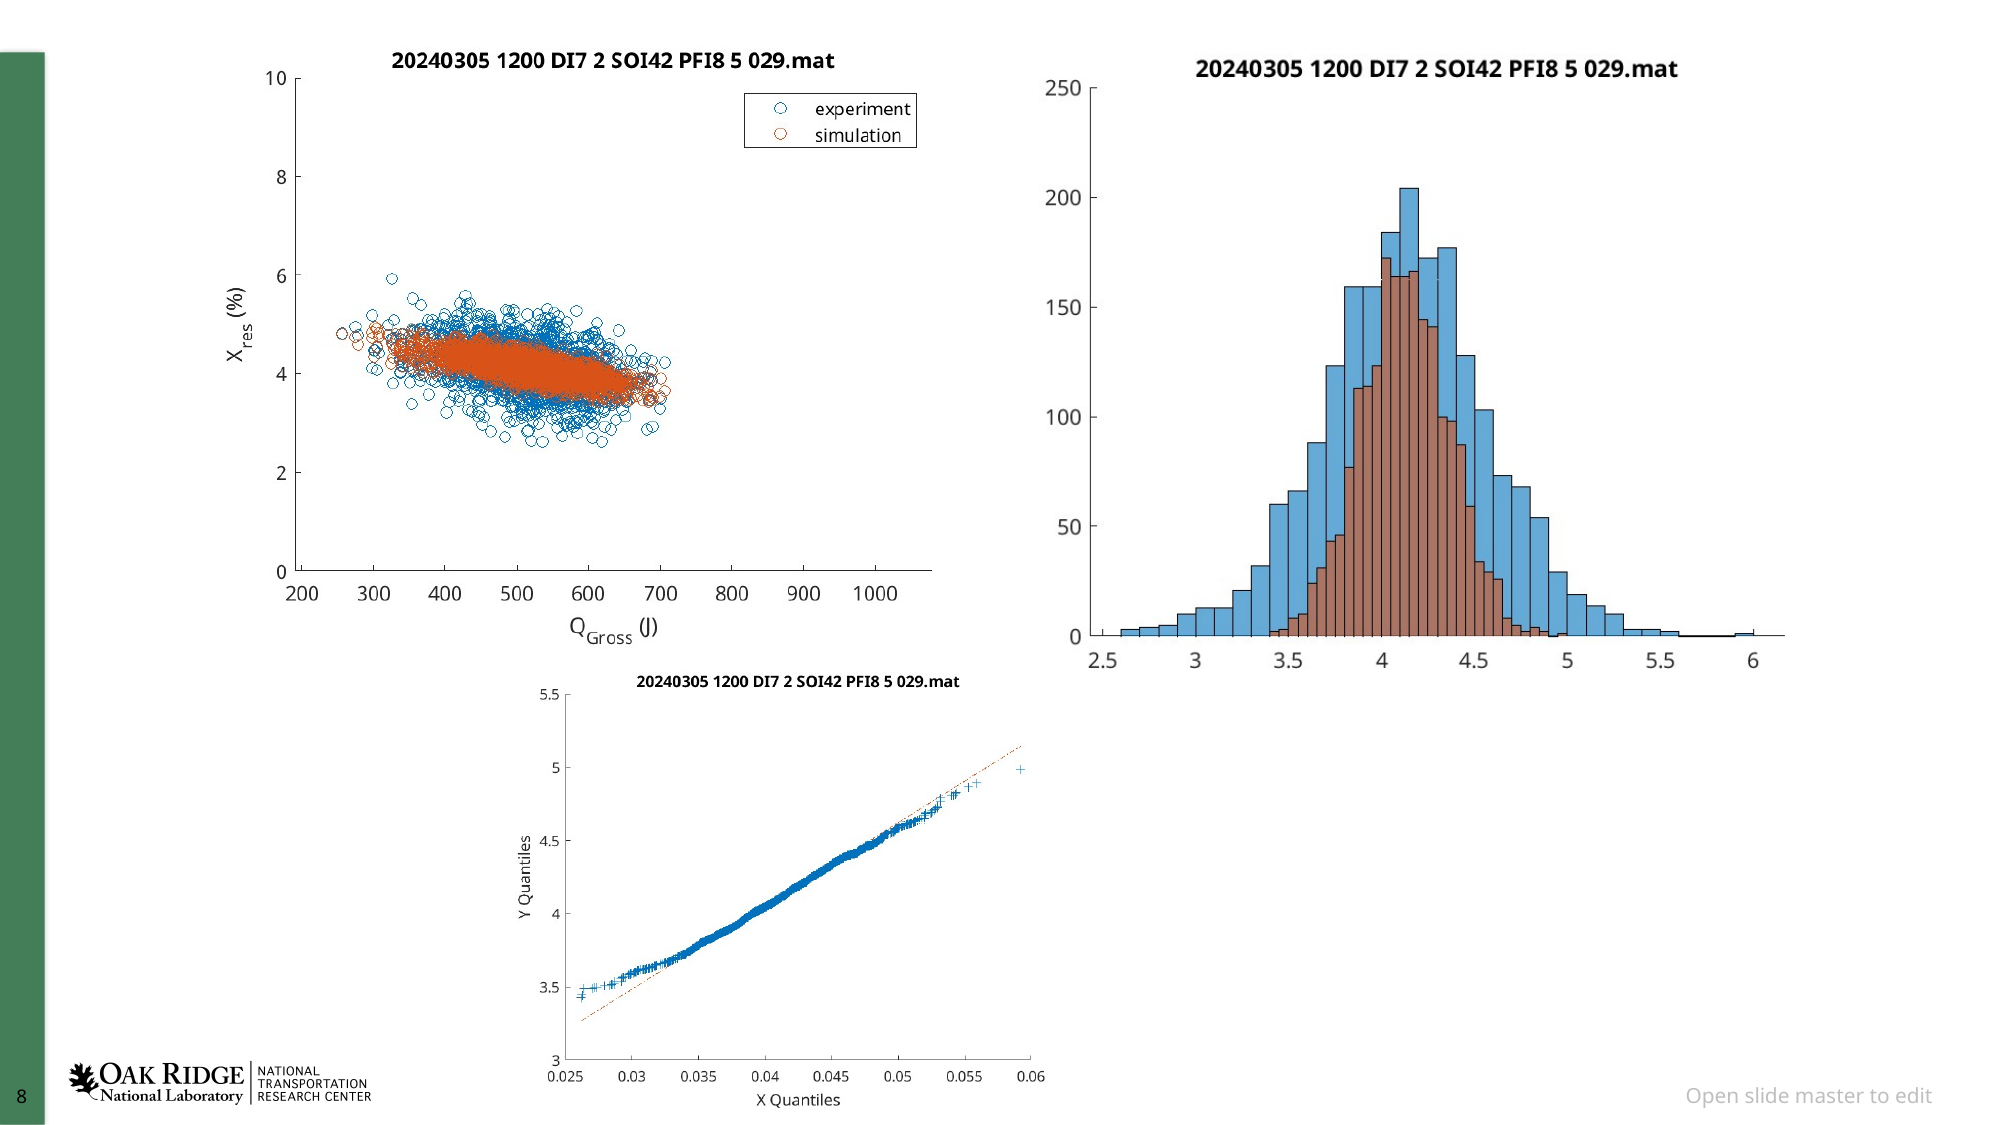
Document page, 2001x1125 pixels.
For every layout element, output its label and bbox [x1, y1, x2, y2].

picture [187, 31, 1870, 1111]
picture [66, 1058, 373, 1108]
